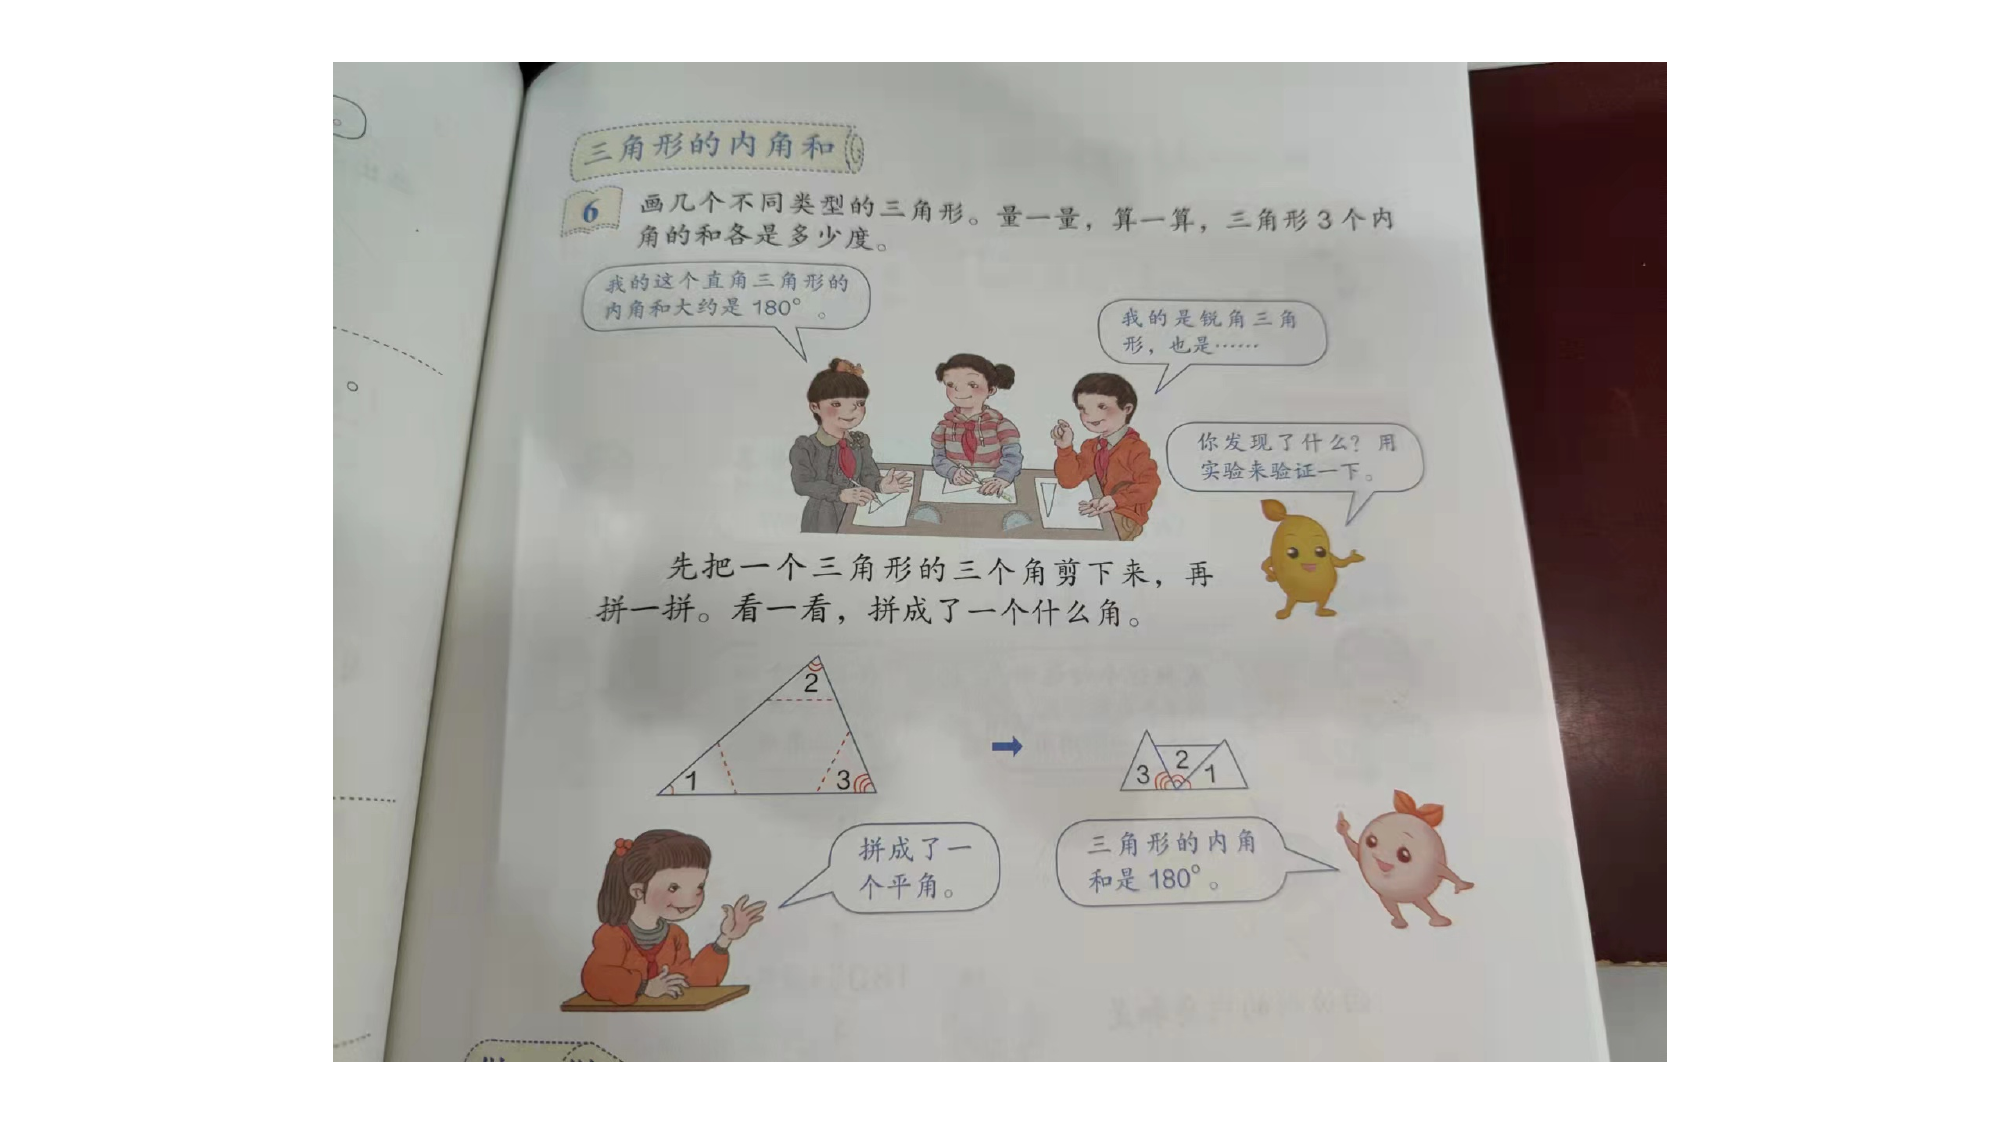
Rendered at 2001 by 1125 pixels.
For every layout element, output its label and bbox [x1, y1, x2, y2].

picture [333, 62, 1667, 1063]
